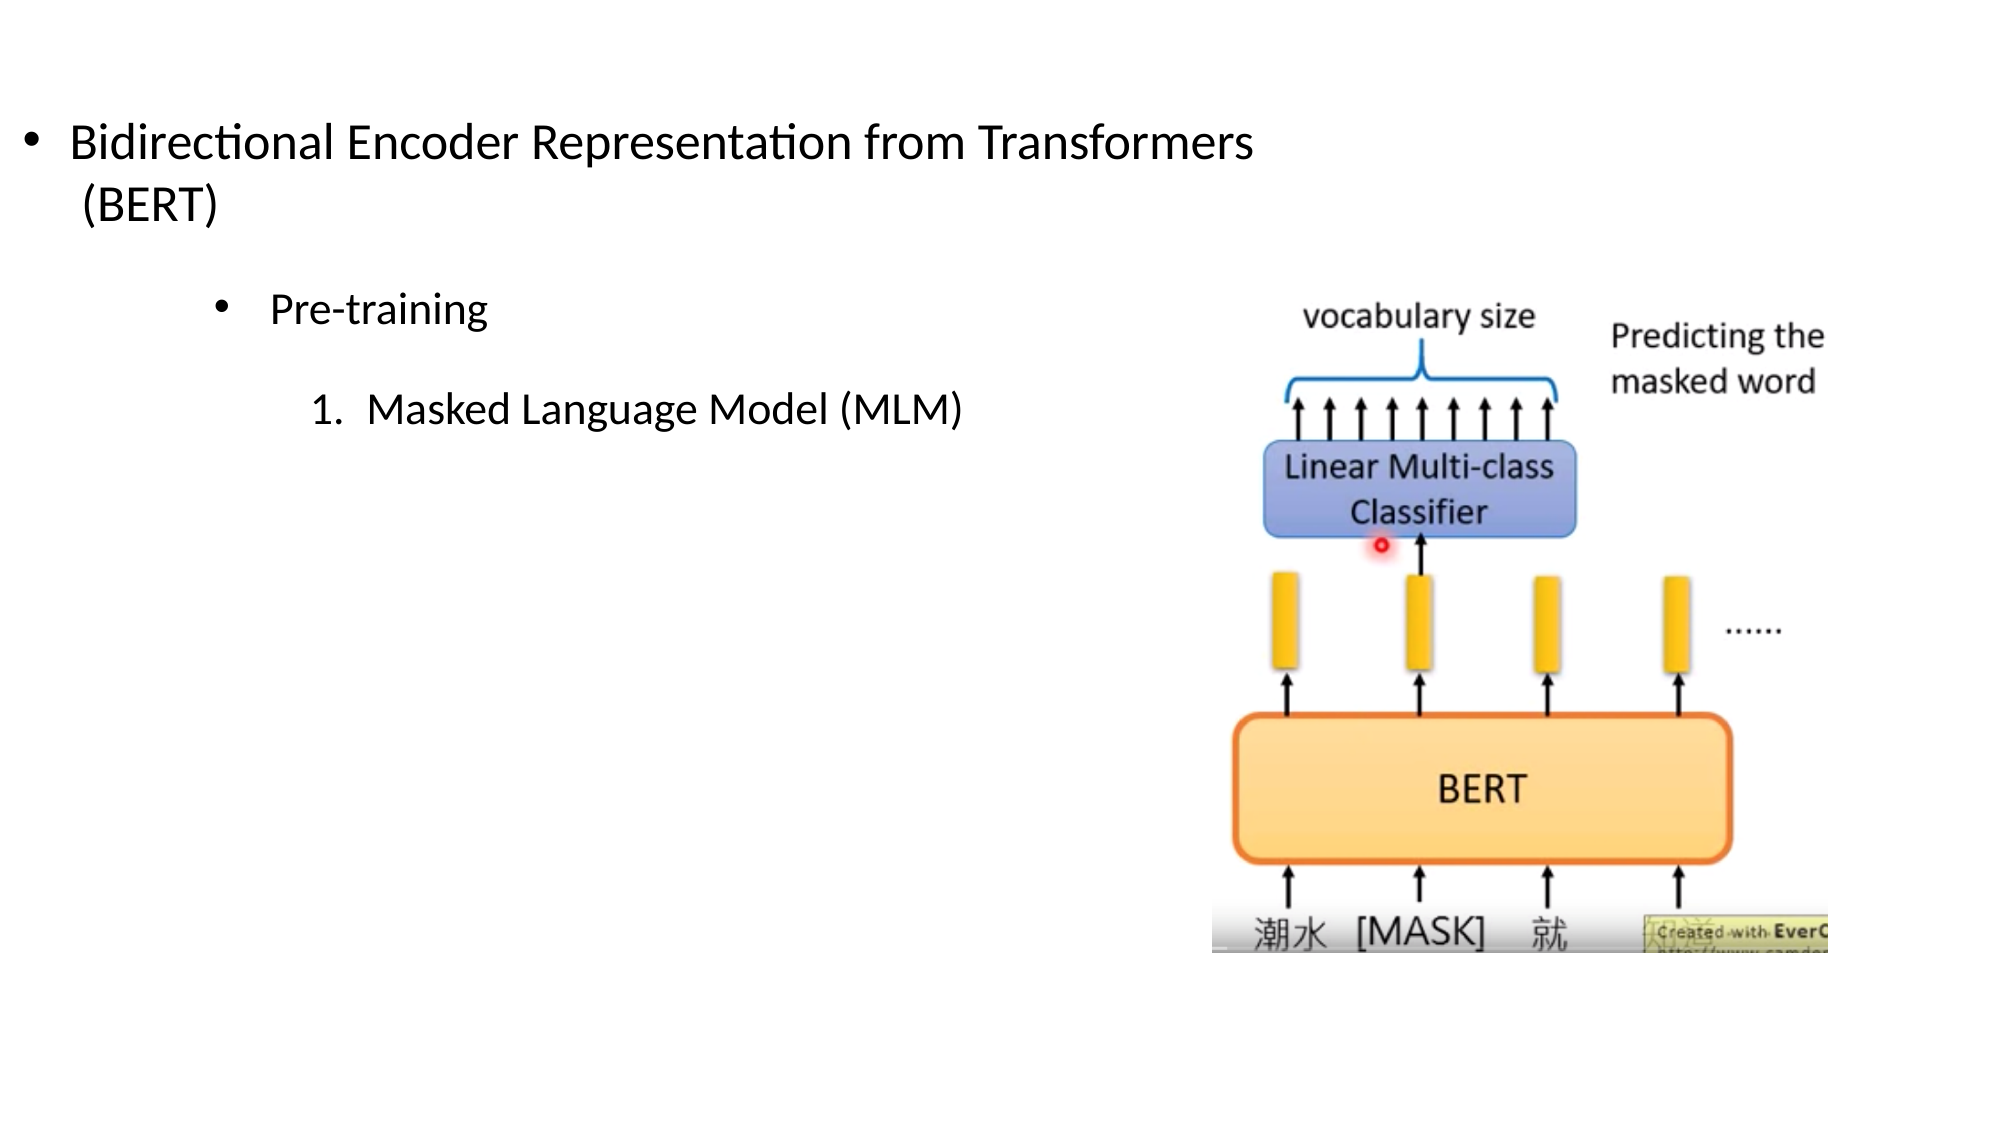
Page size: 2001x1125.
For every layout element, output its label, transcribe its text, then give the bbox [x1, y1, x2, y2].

text_box Masked Language Model (MLM) [295, 371, 979, 442]
text_box Bidirectional Encoder Representation from Transformers (BERT) [7, 99, 1667, 240]
text_box Pre-training [199, 271, 618, 341]
picture [1212, 296, 1828, 953]
